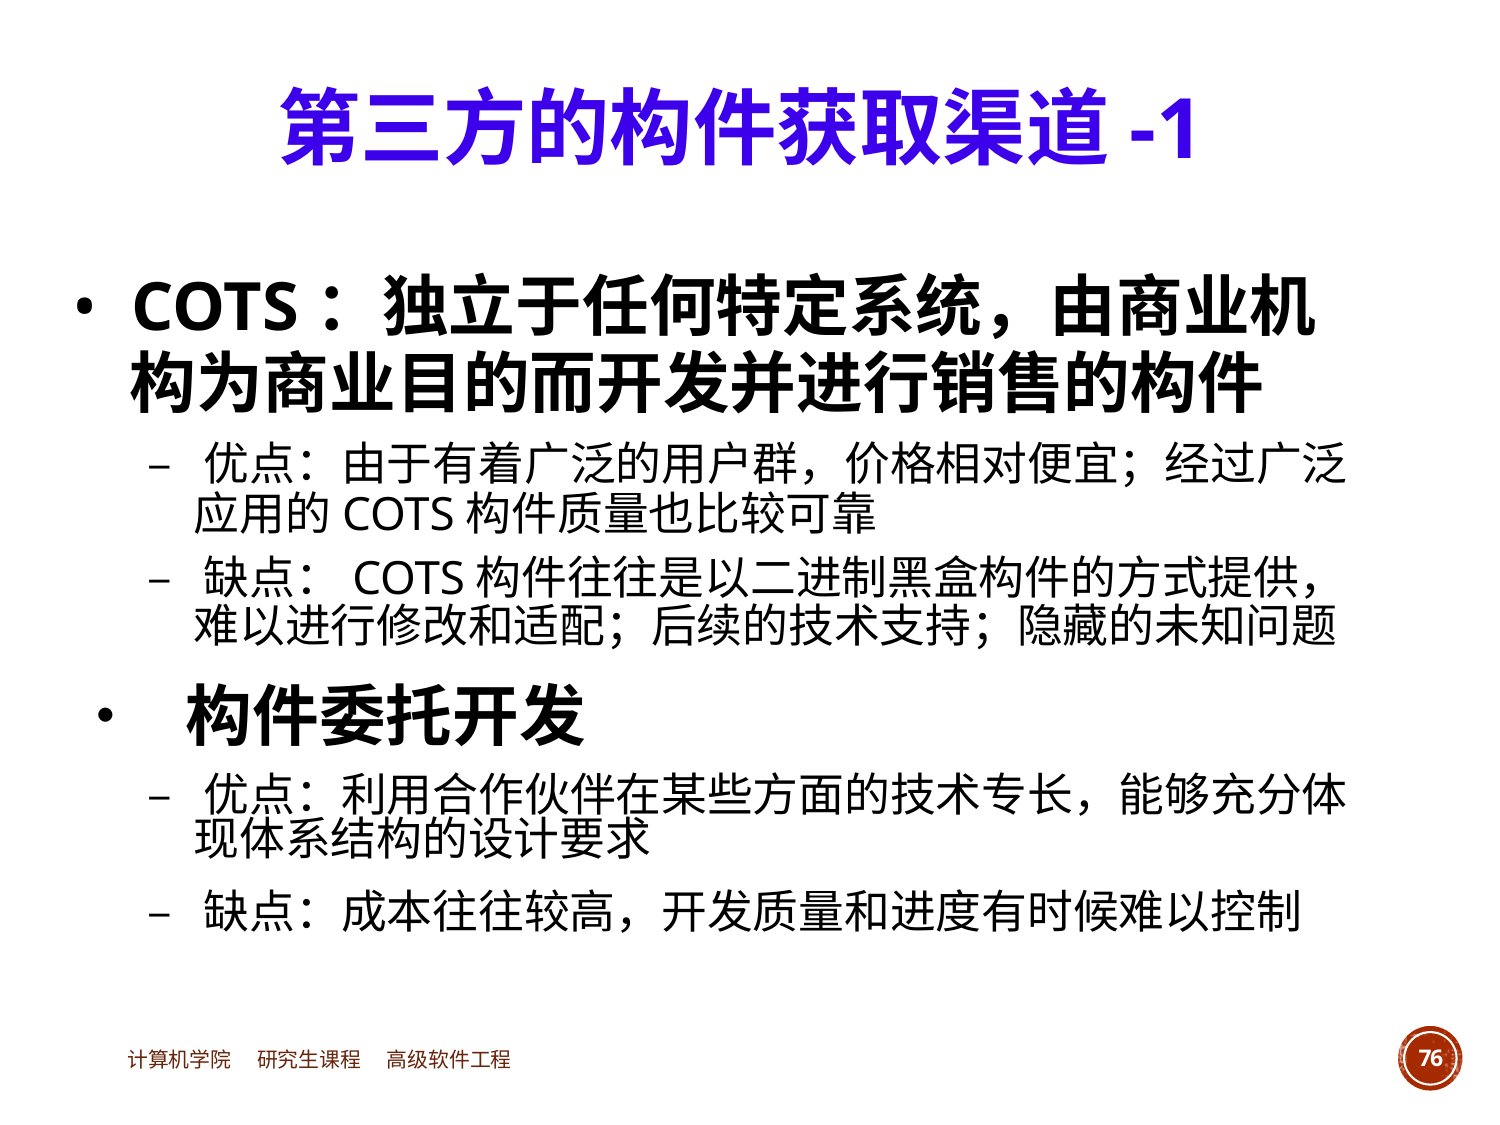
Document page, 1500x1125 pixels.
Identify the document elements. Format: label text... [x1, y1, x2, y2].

footer 计算机学院 研究生课程 高级软件工程 [112, 1028, 891, 1089]
text_box 第三方的构件获取渠道-1 • COTS：独立于任何特定系统，由商业机 构为商业目的而开发并进行销售的构件 – 优点：由于有着广泛的用户群，价格相对便宜；经过广泛 应用的COTS构件质量也比较可靠 – 缺点：COTS构件往往是以二进制黑盒构件的方式提供， 难以进行修改和适配；后续的技术支持；隐藏的未知问题 • 构件委托开发 – 优点：利用合作伙伴在某些方面的技术专长，能够充分体 现体系结构的设计要求 – 缺点：成本往往较高，开发质量和进度有时候难以控制 [72, 60, 1348, 945]
slide_number 76 [1391, 1028, 1471, 1089]
